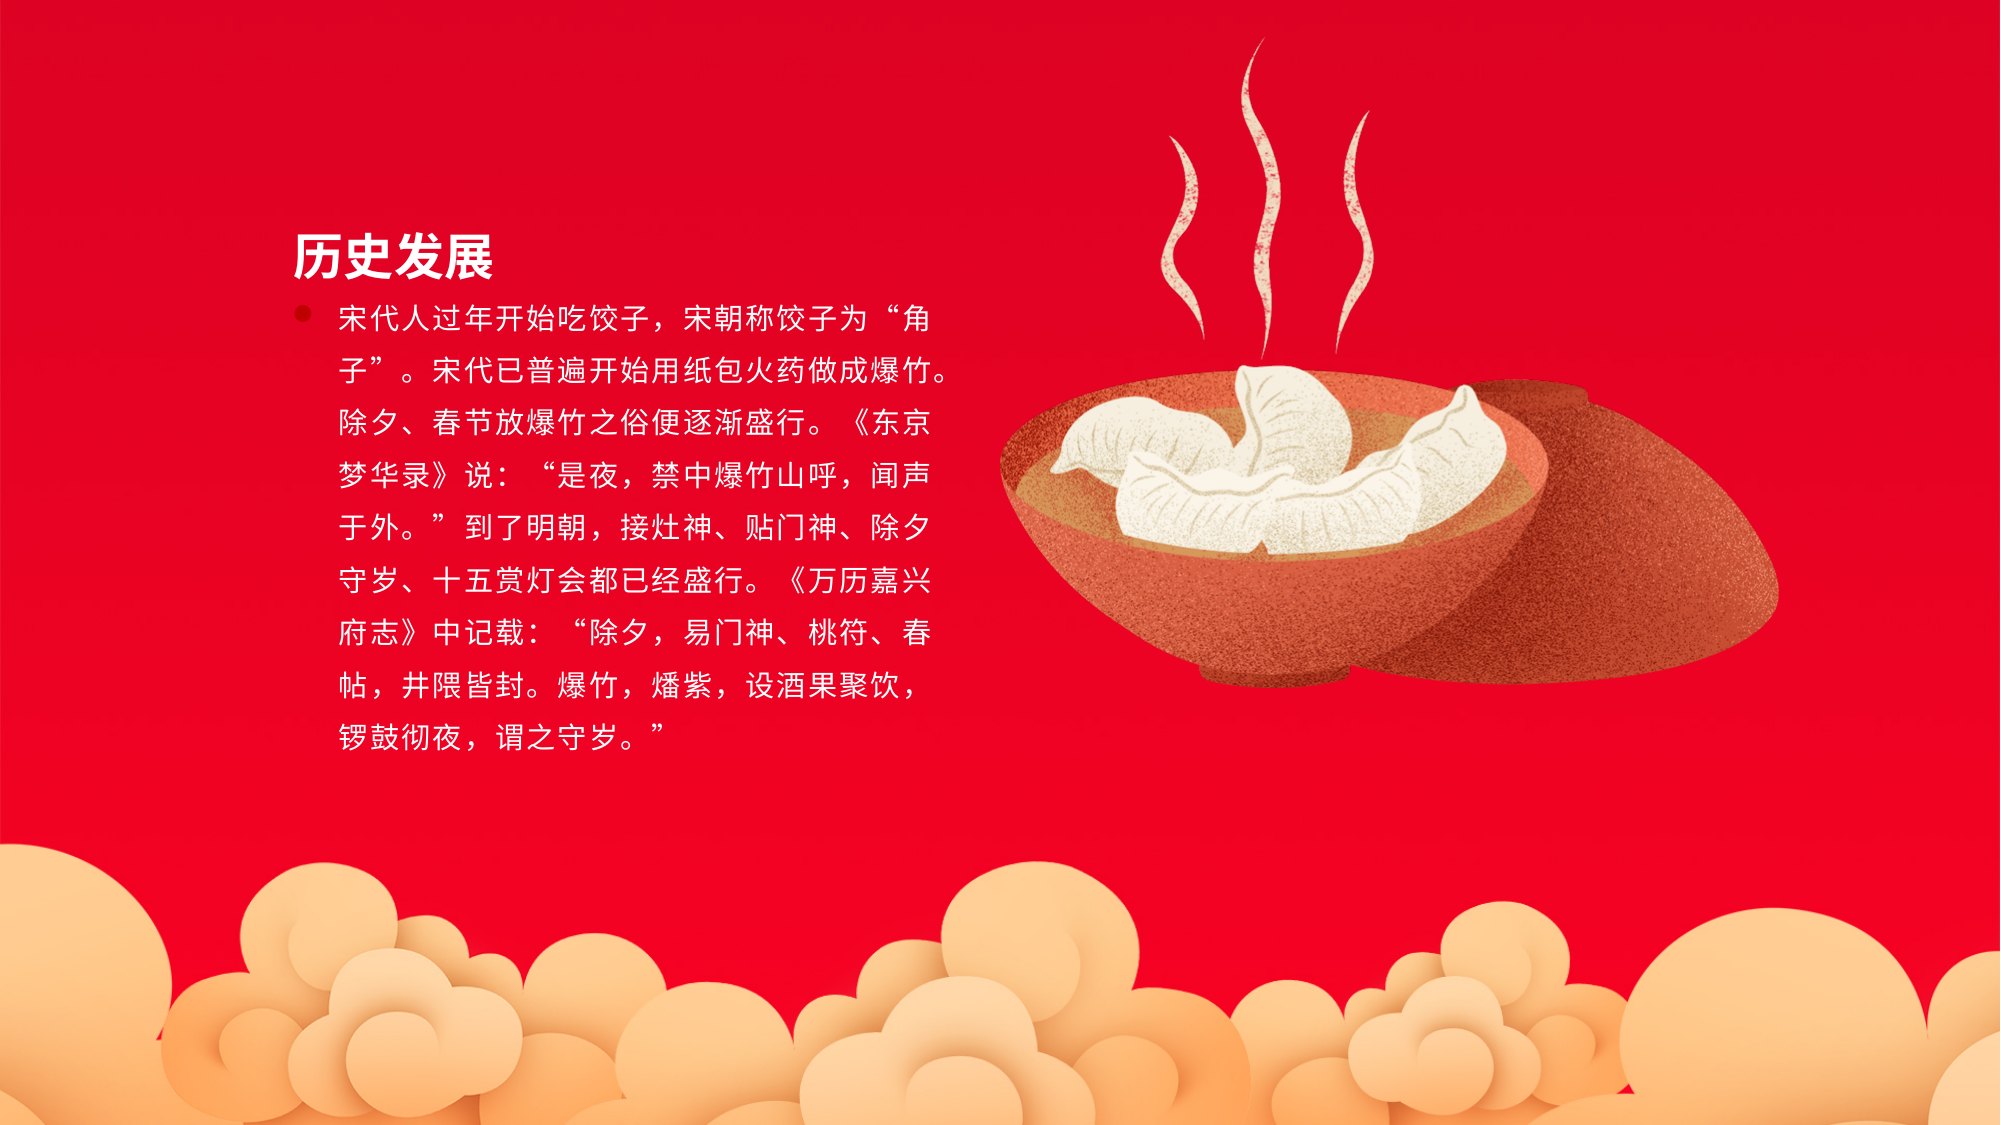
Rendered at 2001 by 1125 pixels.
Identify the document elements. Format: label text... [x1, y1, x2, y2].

picture [0, 0, 2000, 1125]
text_box 宋代人过年开始吃饺子，宋朝称饺子为“角子”。宋代已普遍开始用纸包火药做成爆竹。除夕、春节放爆竹之俗便逐渐盛行。《东京梦华录》说：“是夜，禁中爆竹山呼，闻声于外。”到了明朝，接灶神、贴门神、除夕守岁、十五赏灯会都已经盛行。《万历嘉兴府志》中记载：“除夕，易门神、桃符、春帖，井隈皆封。爆竹，燔紫，设酒果聚饮，锣鼓彻夜，谓之守岁。” [277, 275, 955, 762]
text_box 历史发展 [279, 199, 509, 275]
